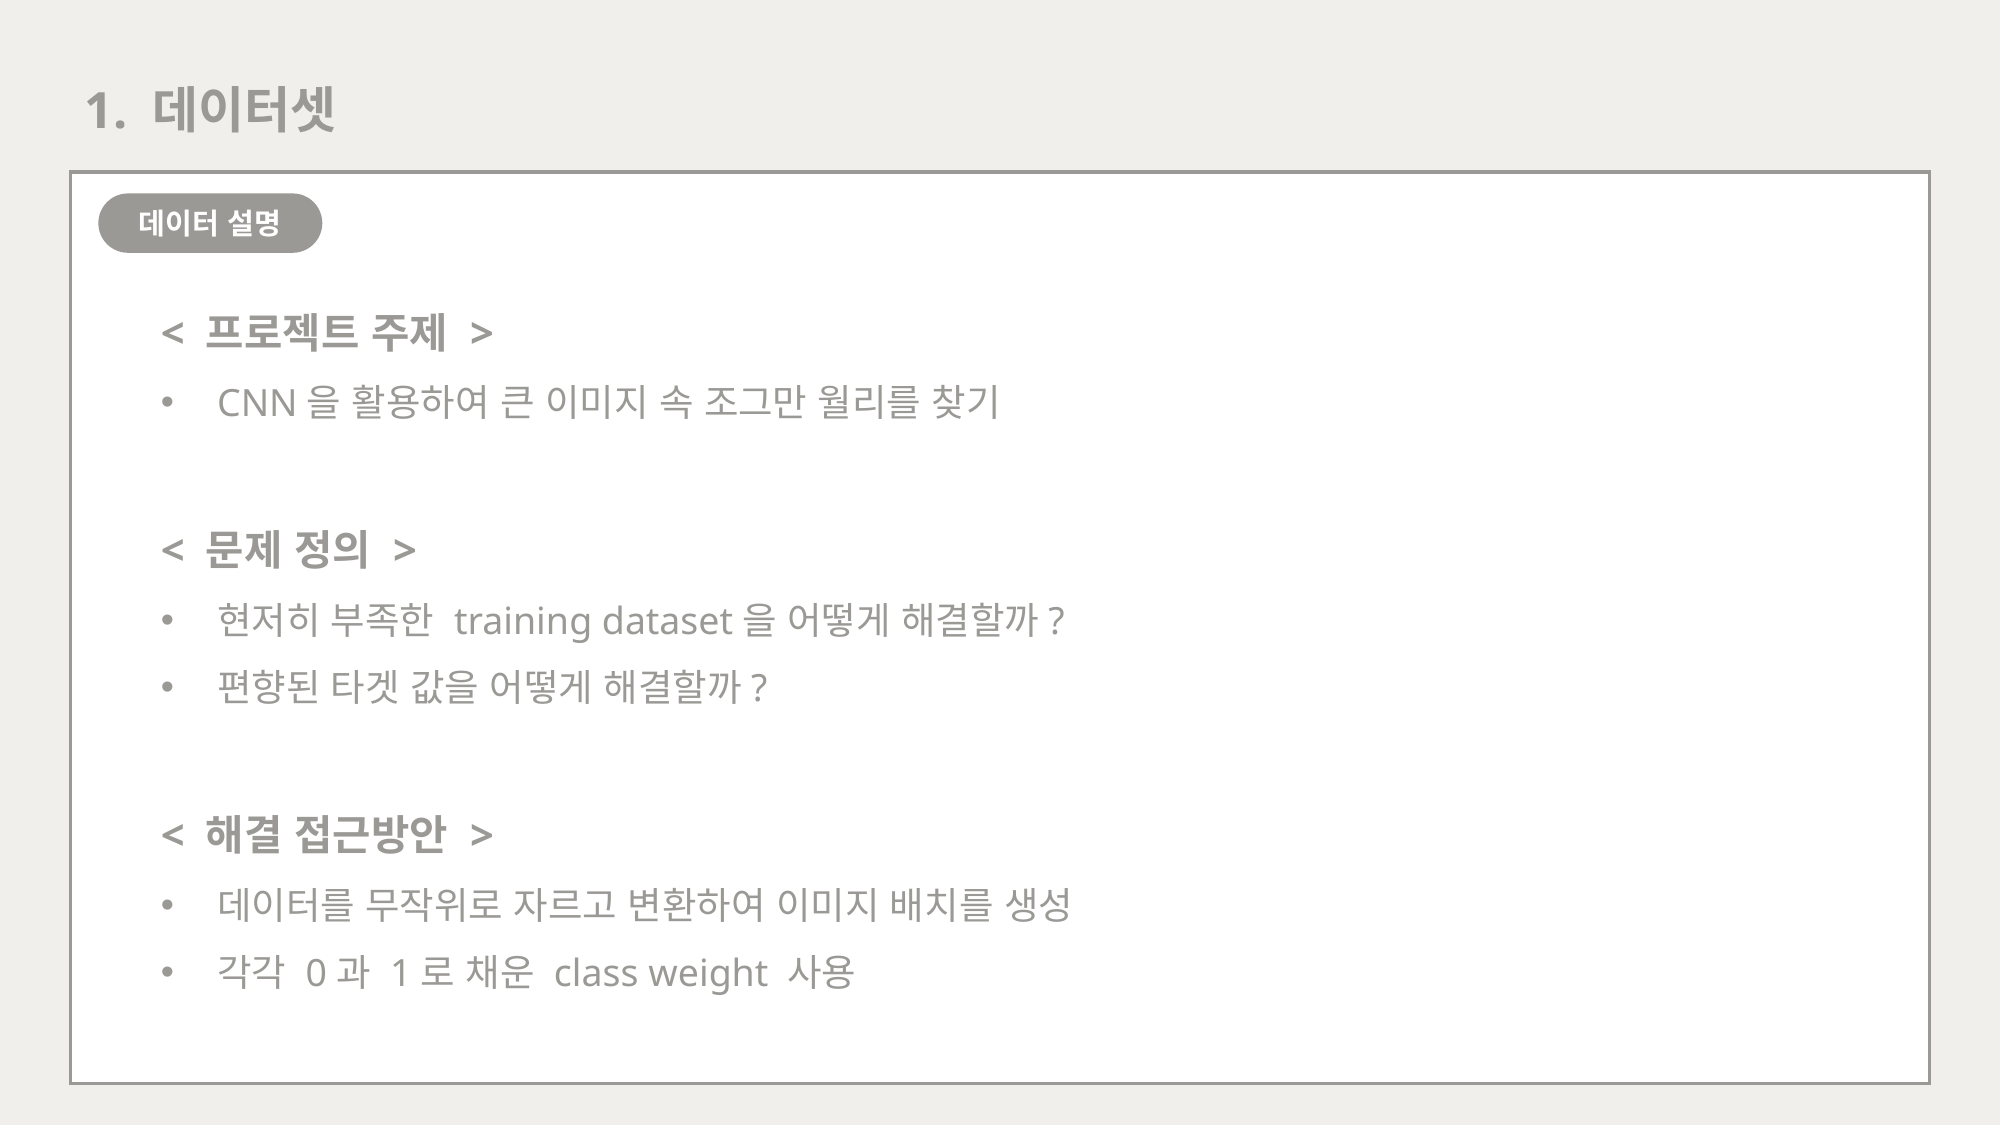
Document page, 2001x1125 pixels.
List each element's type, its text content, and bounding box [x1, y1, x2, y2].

text_box 데이터 설명 [99, 194, 322, 253]
text_box 1. 데이터셋 [70, 41, 1071, 147]
text_box < 프로젝트 주제 > CNN을 활용하여 큰 이미지 속 조그만 월리를 찾기 < 문제 정의 > 현저히 부족한 training dataset을 어떻게 해결할까? 편향된 타겟 값을 어떻게 해결할까? < 해결 접근방안 > 데이터를 무작위로 자르고 변환하여 이미지 배치를 생성 각각 0과 1로 채운 class weight 사용 [146, 274, 1808, 1002]
text_box [69, 171, 1931, 1084]
